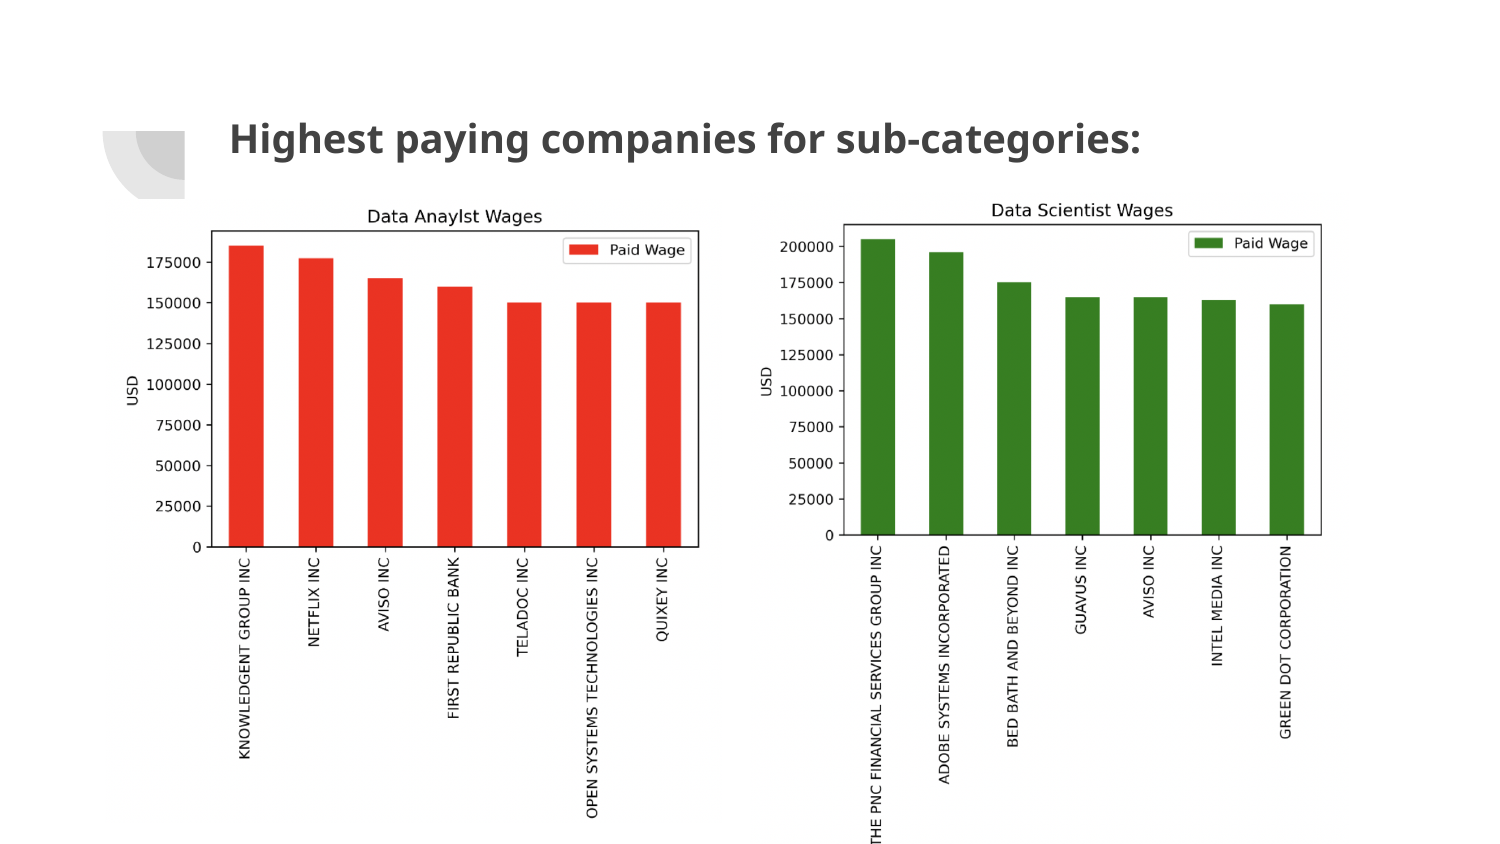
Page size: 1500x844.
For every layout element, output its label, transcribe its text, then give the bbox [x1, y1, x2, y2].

picture [749, 192, 1350, 844]
picture [105, 199, 722, 823]
title Highest paying companies for sub-categories: [213, 98, 1368, 263]
